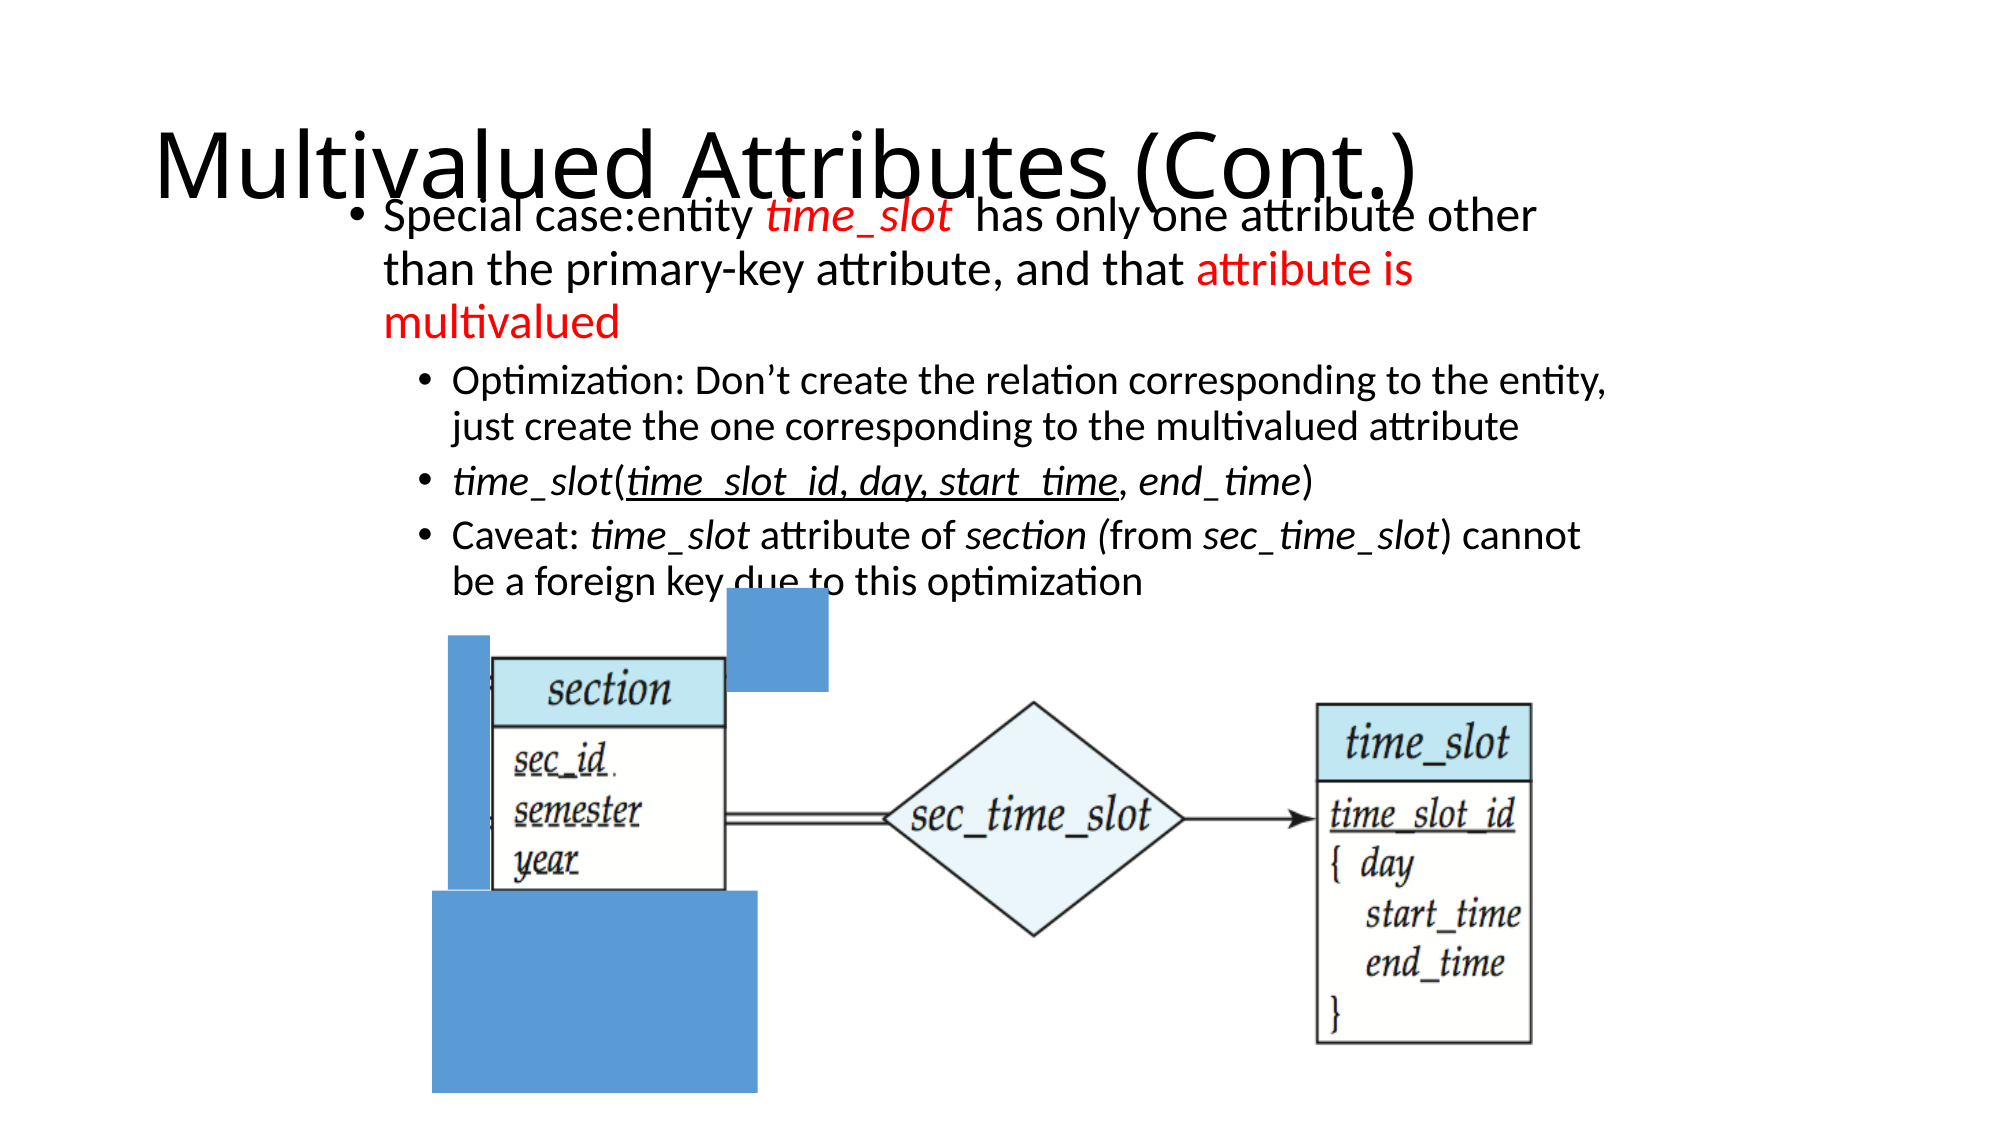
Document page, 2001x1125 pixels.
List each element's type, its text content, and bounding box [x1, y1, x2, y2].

list Special case:entity time_slot has only one attribute other than the primary-key attribute, and that attribute is multivalued Optimization: Don’t create the relation corresponding to the entity, just create the one corresponding to the multivalued attribute time_slot(time_slot_id, day, start_time, end_time) Caveat: time_slot attribute of section (from sec_time_slot) cannot be a foreign key due to this optimization [333, 181, 1625, 634]
title Multivalued Attributes (Cont.) [137, 59, 1863, 278]
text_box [432, 587, 1563, 1093]
